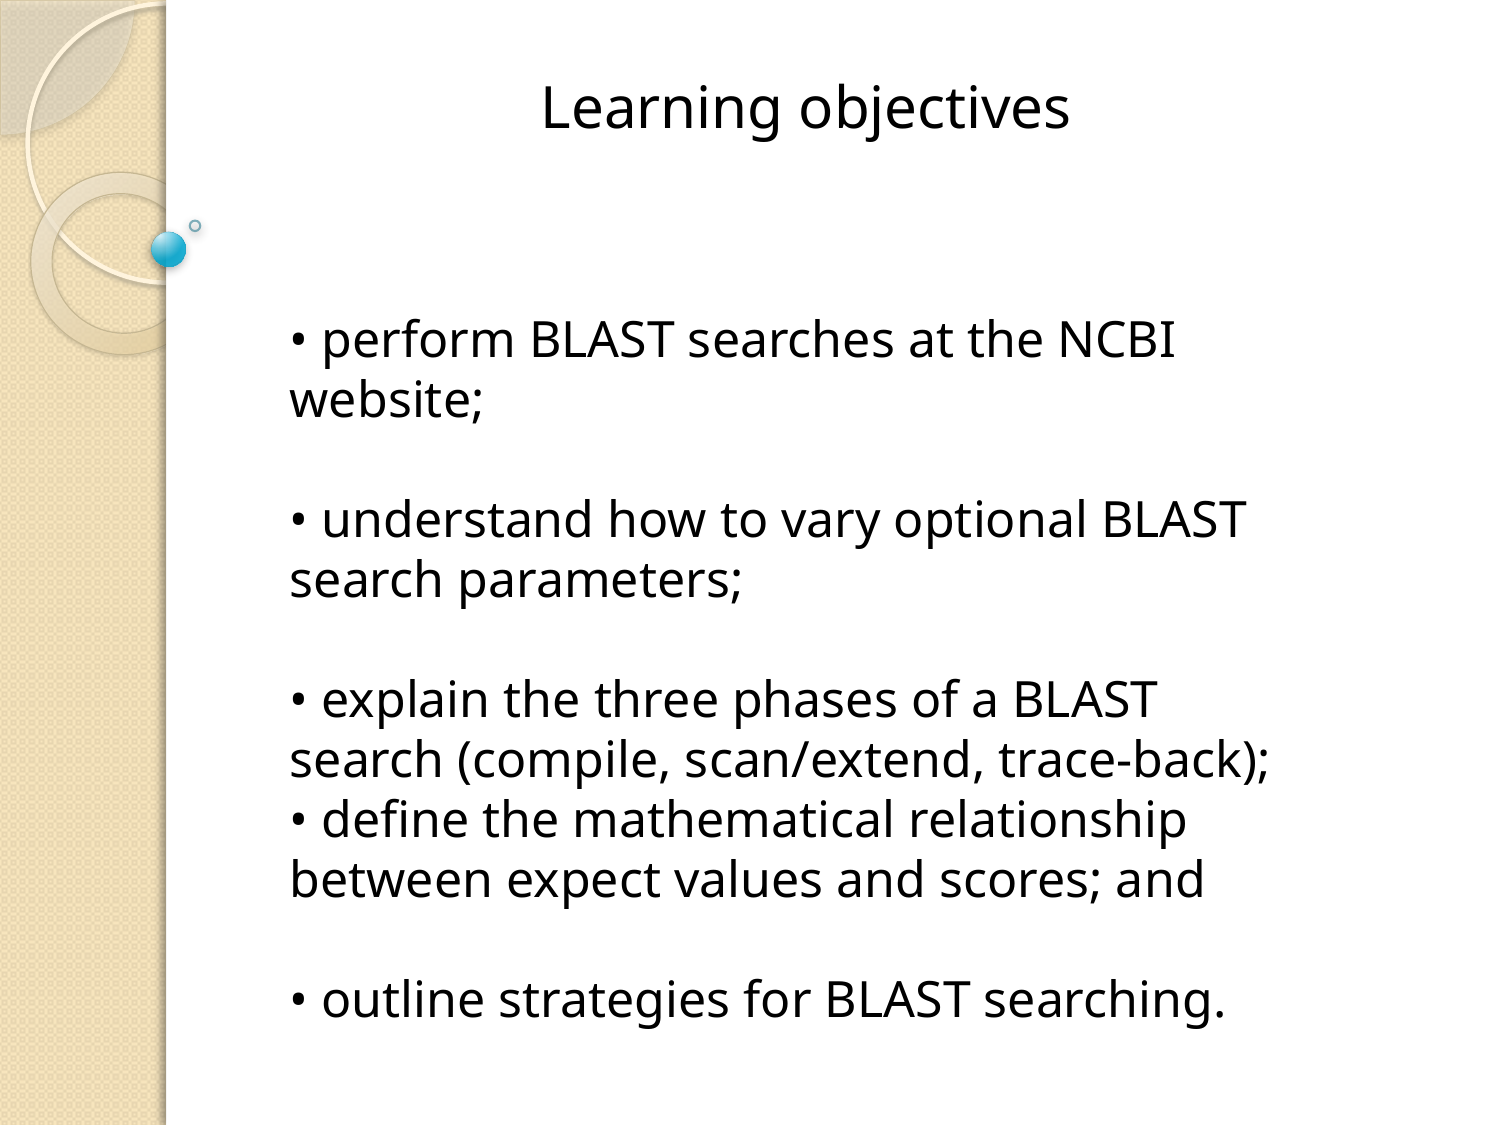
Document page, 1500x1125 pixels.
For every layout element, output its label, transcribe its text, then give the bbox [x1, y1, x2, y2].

text_box Learning objectives [225, 62, 1388, 148]
text_box • perform BLAST searches at the NCBI website; • understand how to vary optional BLAST search parameters; • explain the three phases of a BLAST search (compile, scan/extend, trace‐back); • define the mathematical relationship between expect values and scores; and • outline strategies for BLAST searching. [274, 299, 1313, 1035]
